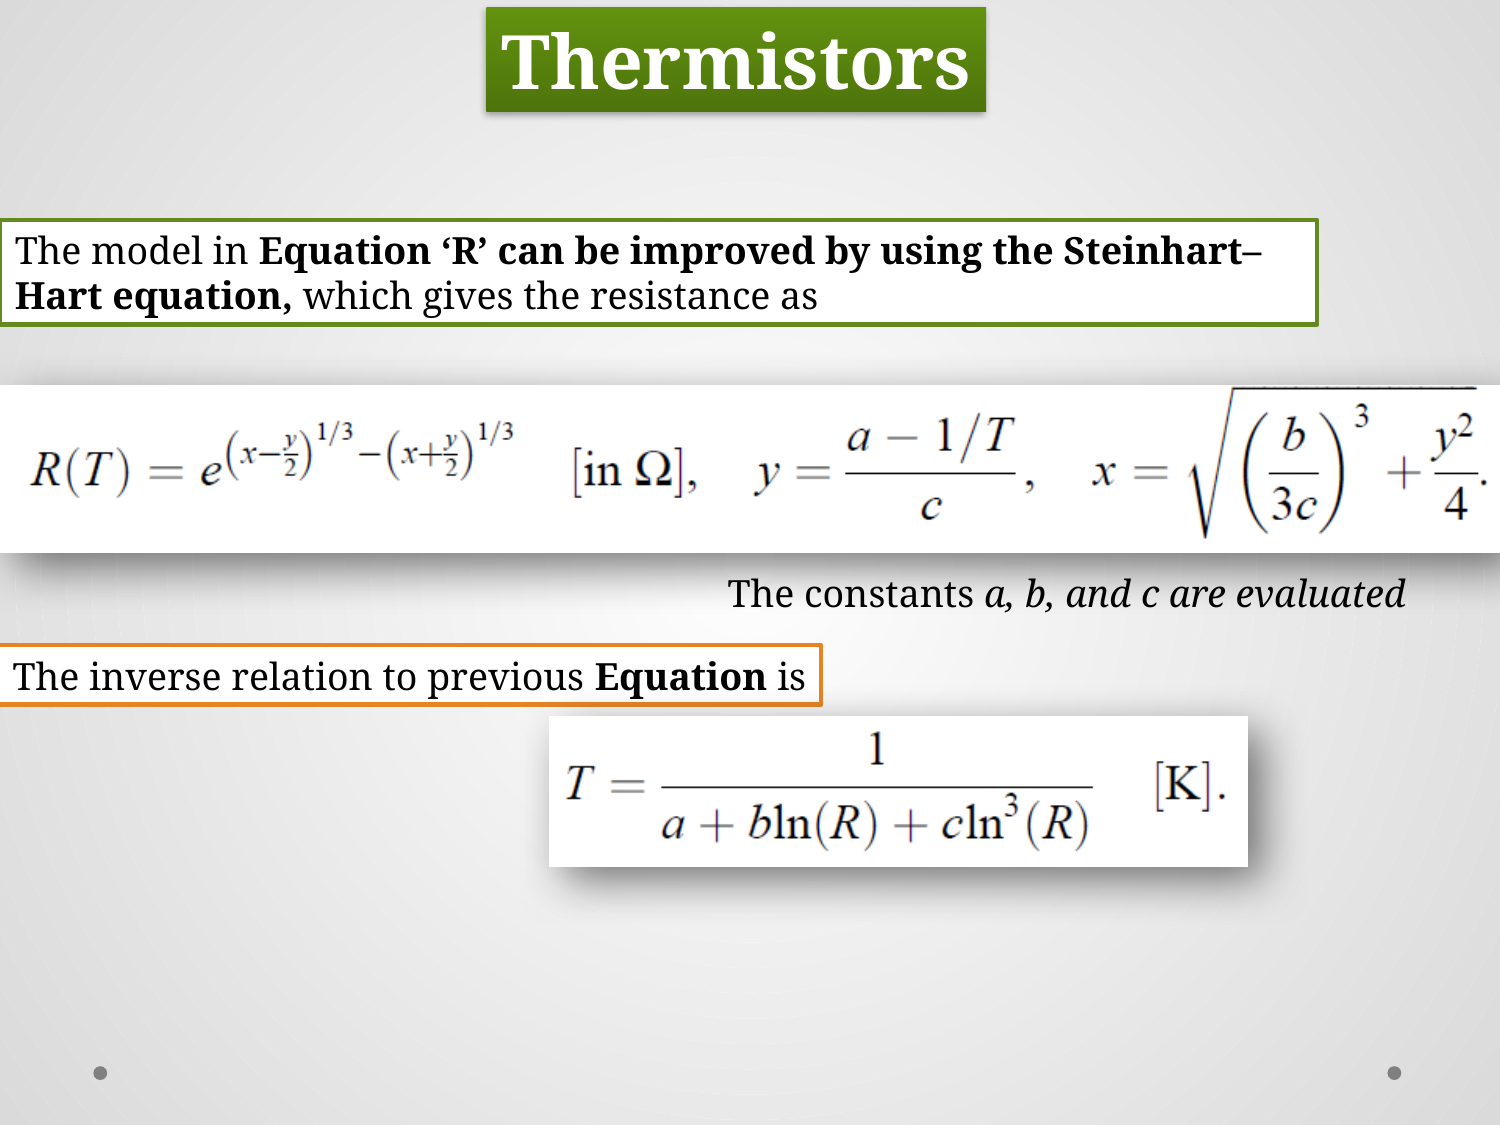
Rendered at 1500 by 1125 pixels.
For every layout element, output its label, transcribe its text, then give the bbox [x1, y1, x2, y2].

picture [0, 385, 1500, 553]
text_box Thermistors [486, 7, 987, 112]
picture [548, 716, 1248, 867]
text_box The inverse relation to previous Equation is [0, 643, 823, 707]
text_box The constants a, b, and c are evaluated [712, 562, 1421, 623]
text_box The model in Equation ‘R’ can be improved by using the Steinhart–Hart equation, which gives the resistance as [0, 218, 1319, 327]
